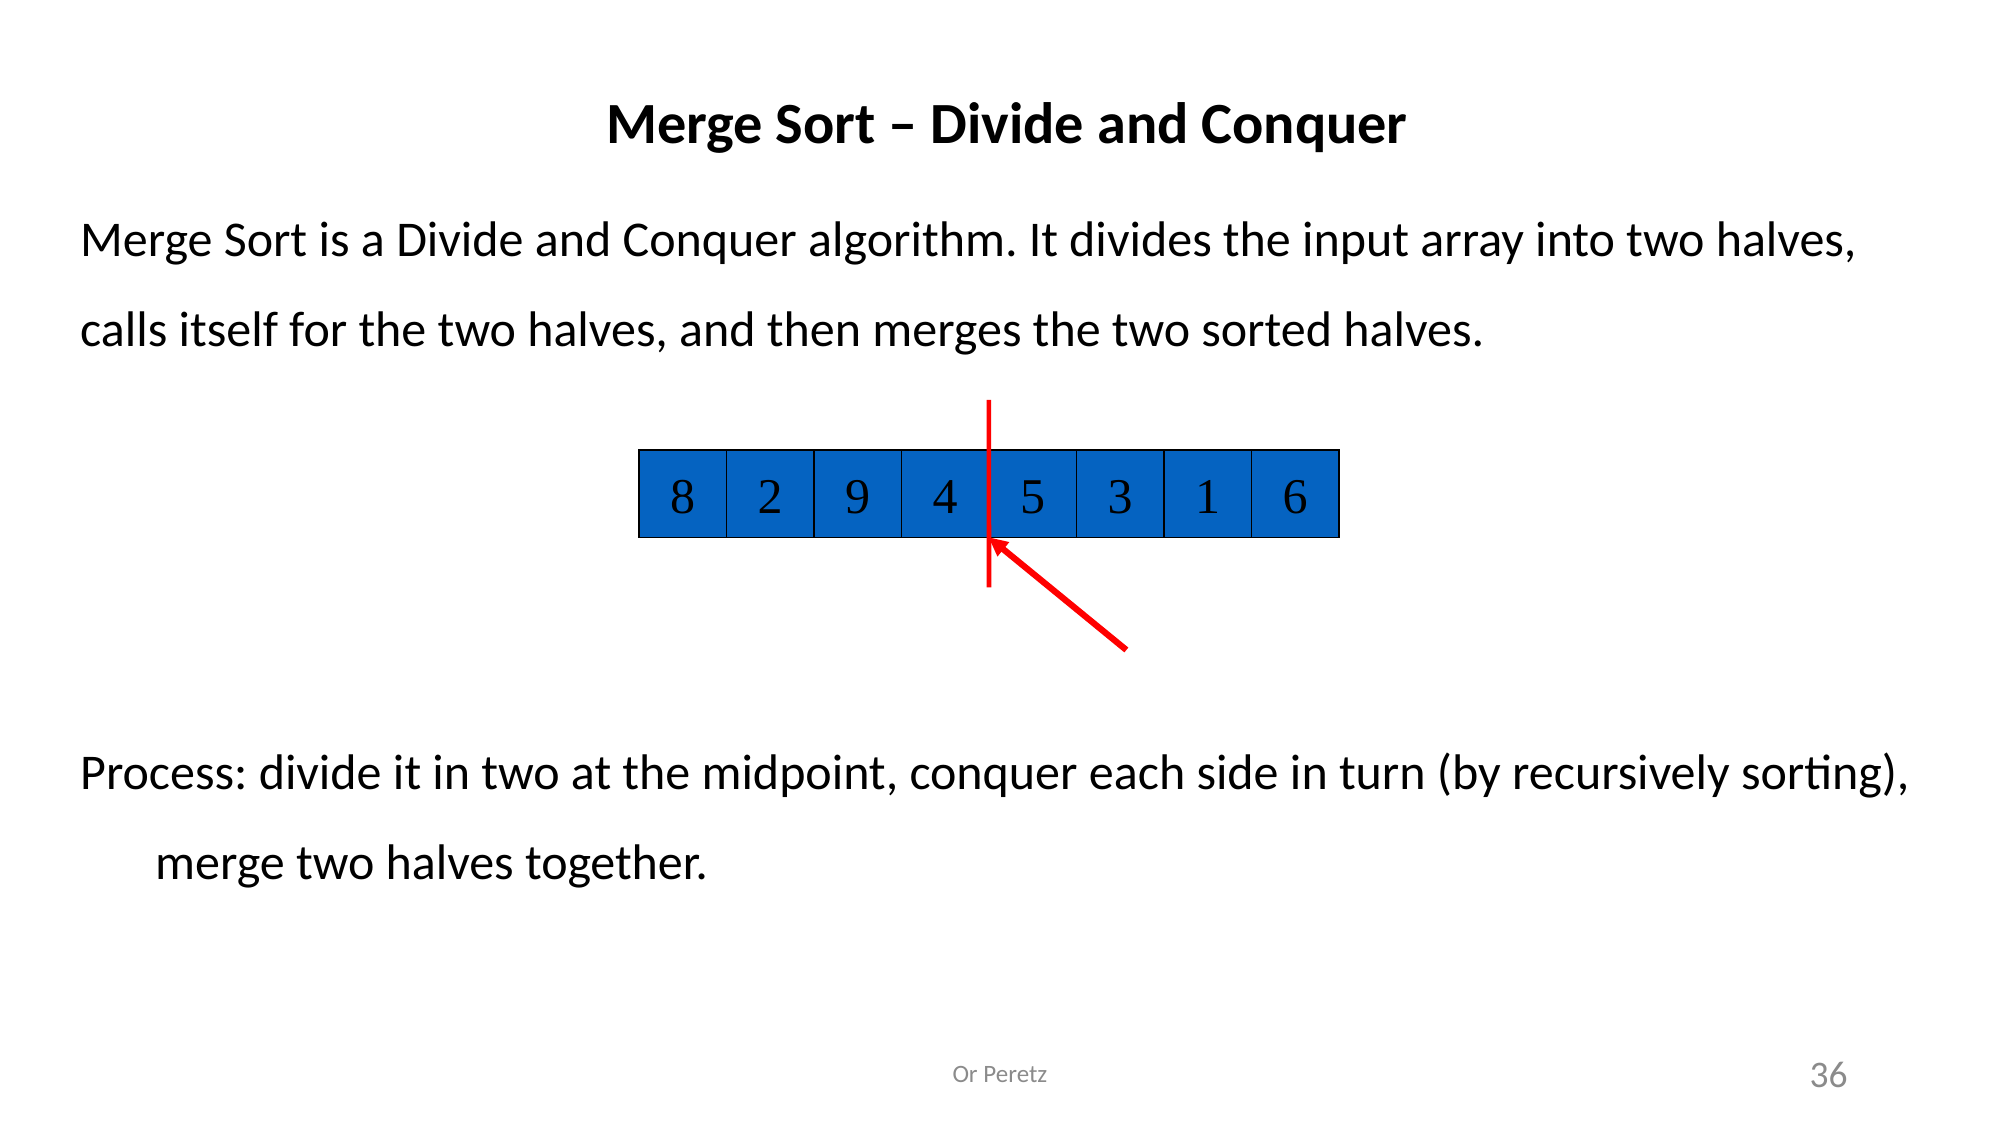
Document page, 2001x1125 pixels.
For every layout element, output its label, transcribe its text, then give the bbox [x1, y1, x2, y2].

text_box 3 [1076, 449, 1163, 538]
text_box 4 [901, 449, 988, 538]
text_box 5 [989, 449, 1076, 538]
text_box [989, 538, 1127, 651]
text_box 8 [638, 449, 726, 538]
footer Or Peretz [662, 1042, 1338, 1103]
text_box 6 [1251, 449, 1339, 538]
slide_number 36 [1412, 1042, 1863, 1103]
text_box 9 [813, 449, 901, 538]
text_box 2 [726, 449, 813, 538]
text_box 1 [1163, 449, 1251, 538]
list Merge Sort – Divide and Conquer Merge Sort is a Divide and Conquer algorithm. It divides the input array into two halves, calls itself for the two halves, and then merges the two sorted halves. Process: divide it in two at the midpoint, conquer each side in turn (by recursively sorting), merge two halves together. [65, 43, 1949, 1024]
